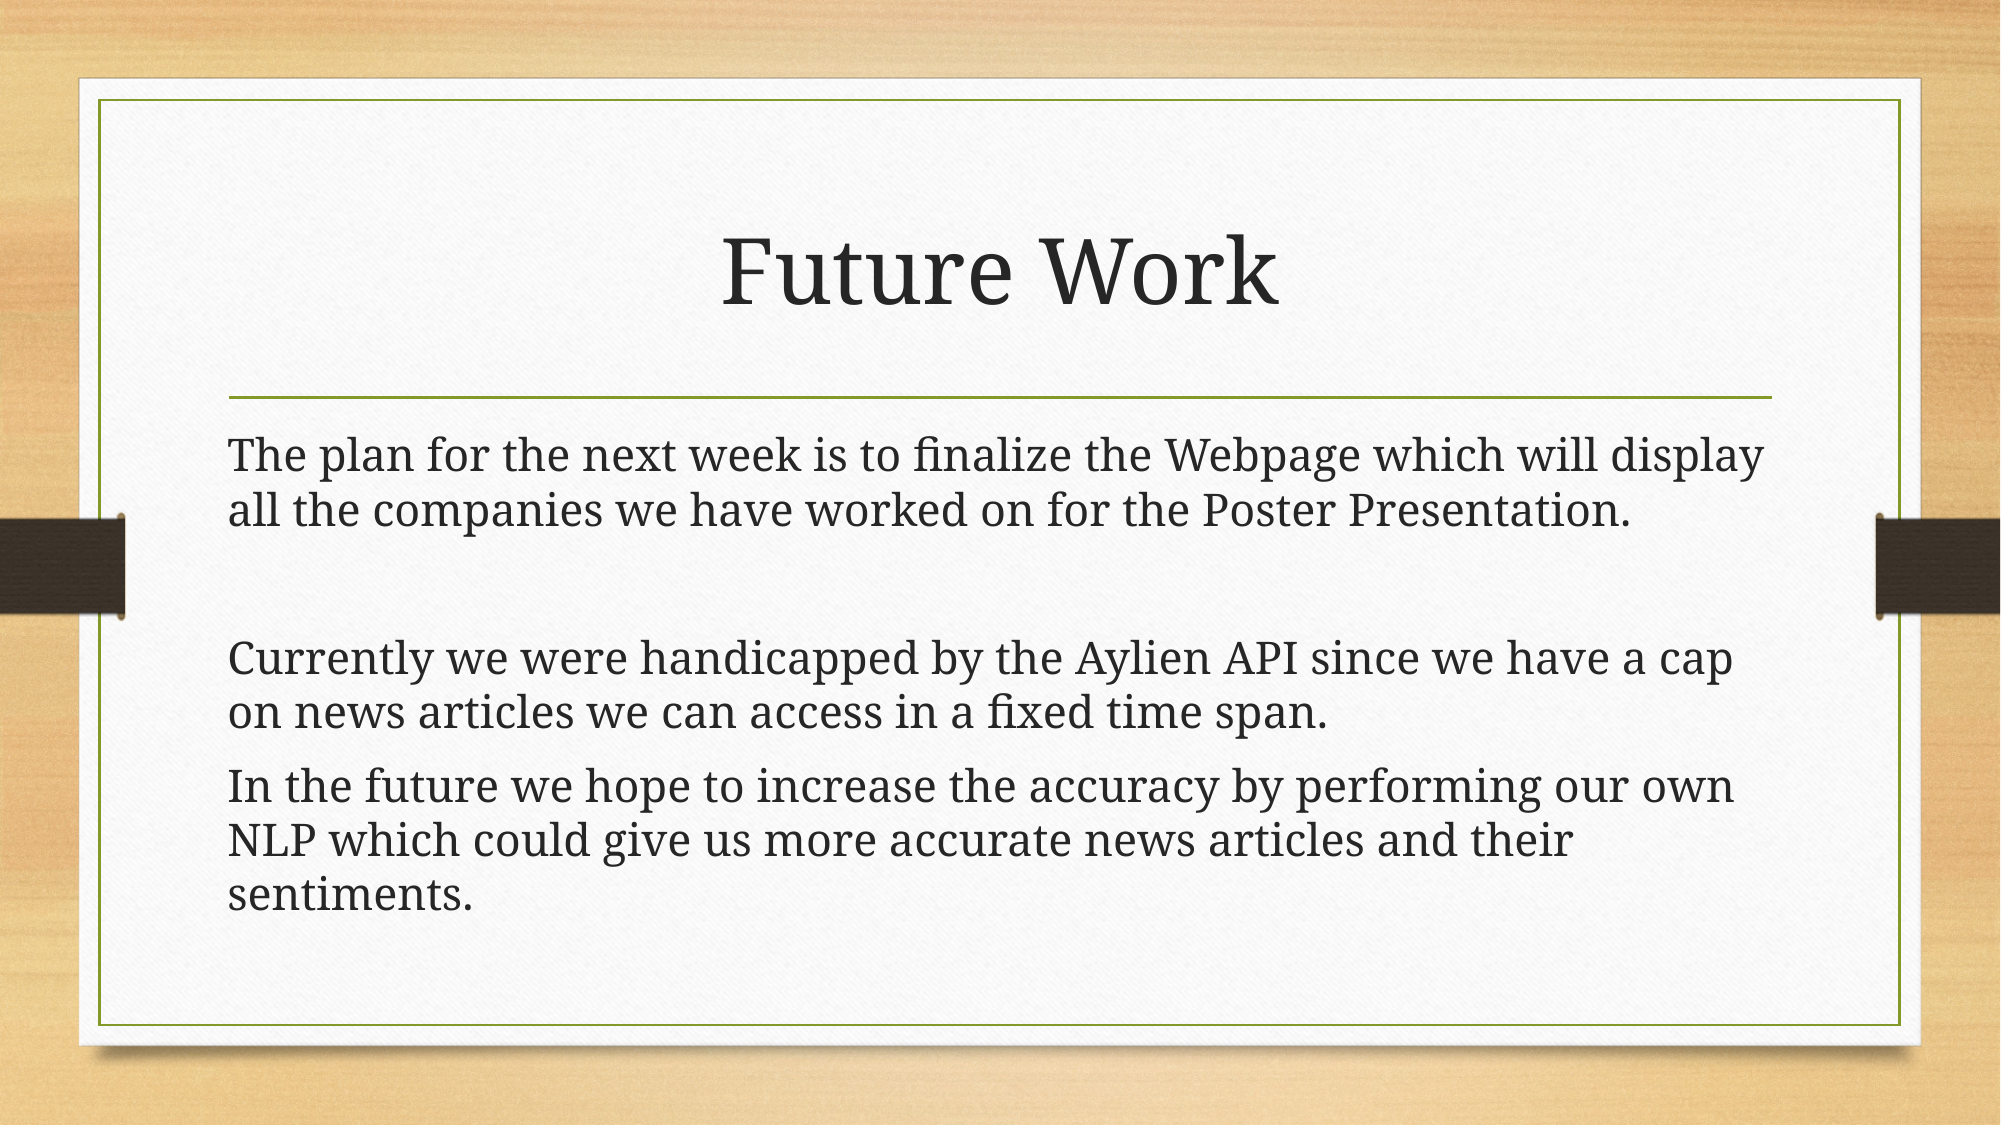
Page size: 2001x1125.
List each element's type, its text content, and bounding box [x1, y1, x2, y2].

title Future Work [212, 161, 1788, 375]
list The plan for the next week is to finalize the Webpage which will display all the companies we have worked on for the Poster Presentation. Currently we were handicapped by the Aylien API since we have a cap on news articles we can access in a fixed time span. In the future we hope to increase the accuracy by performing our own NLP which could give us more accurate news articles and their sentiments. [212, 419, 1788, 964]
picture [0, 0, 2001, 1125]
